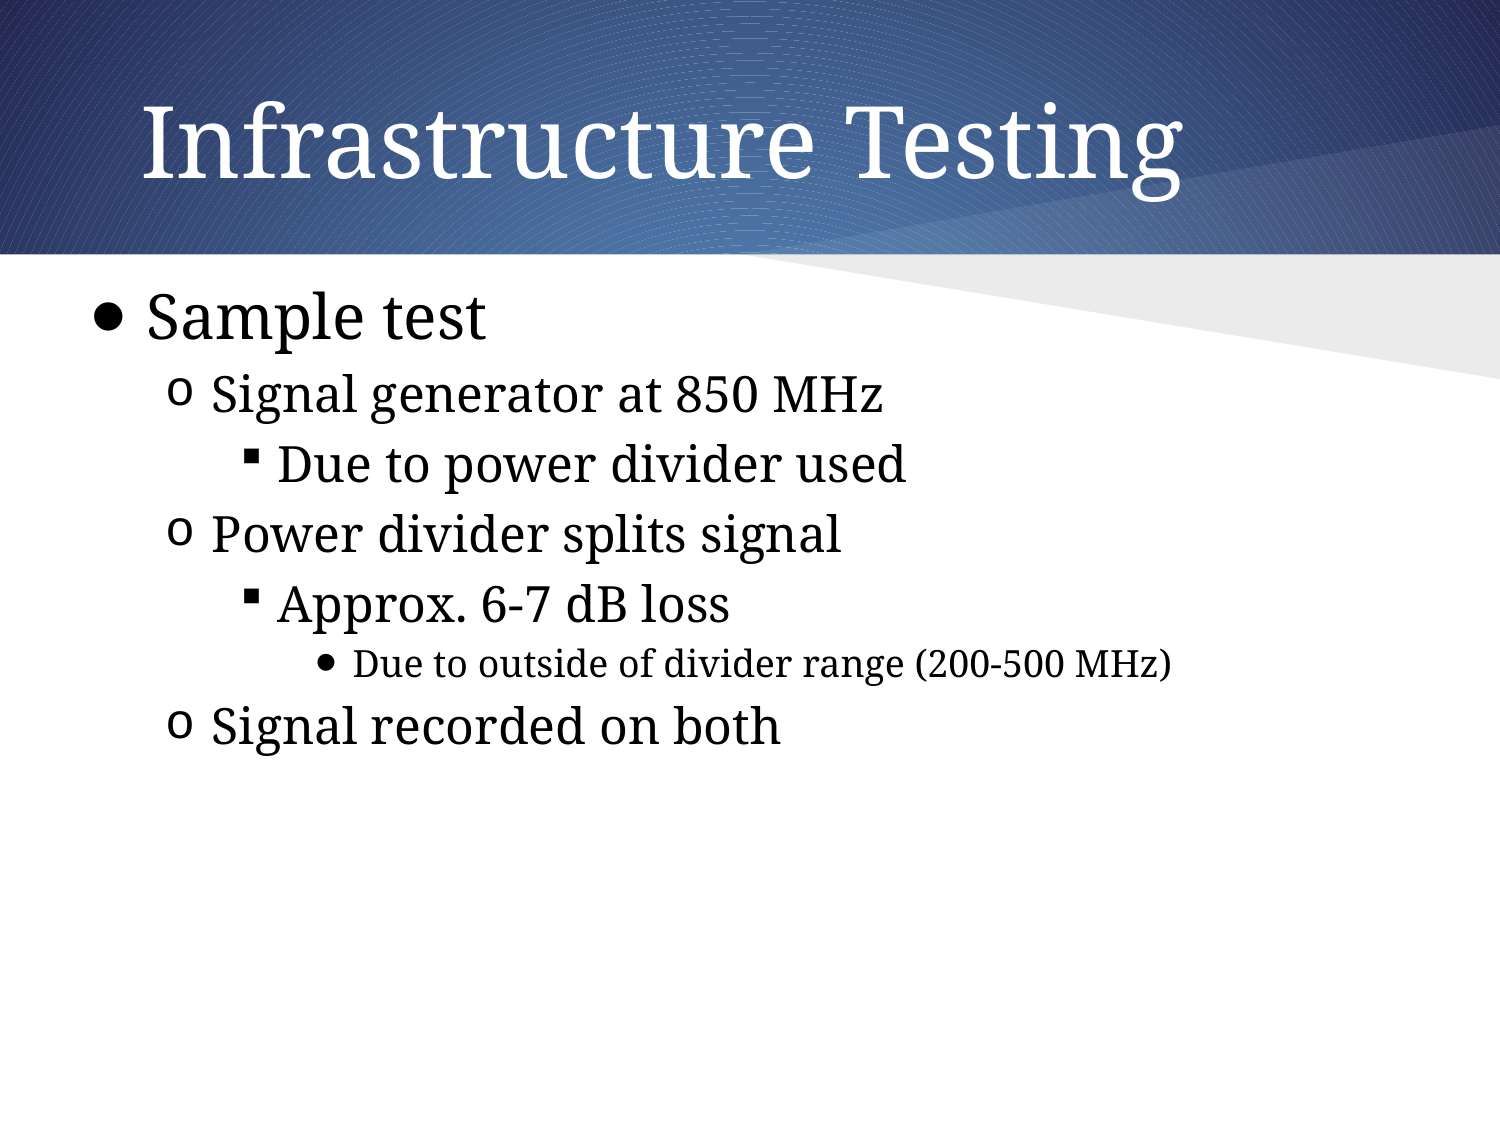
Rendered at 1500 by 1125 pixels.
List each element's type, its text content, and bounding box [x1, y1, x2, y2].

list Sample test Signal generator at 850 MHz Due to power divider used Power divider splits signal Approx. 6-7 dB loss Due to outside of divider range (200-500 MHz) Signal recorded on both [75, 262, 1425, 1078]
title Infrastructure Testing [75, 45, 1425, 233]
